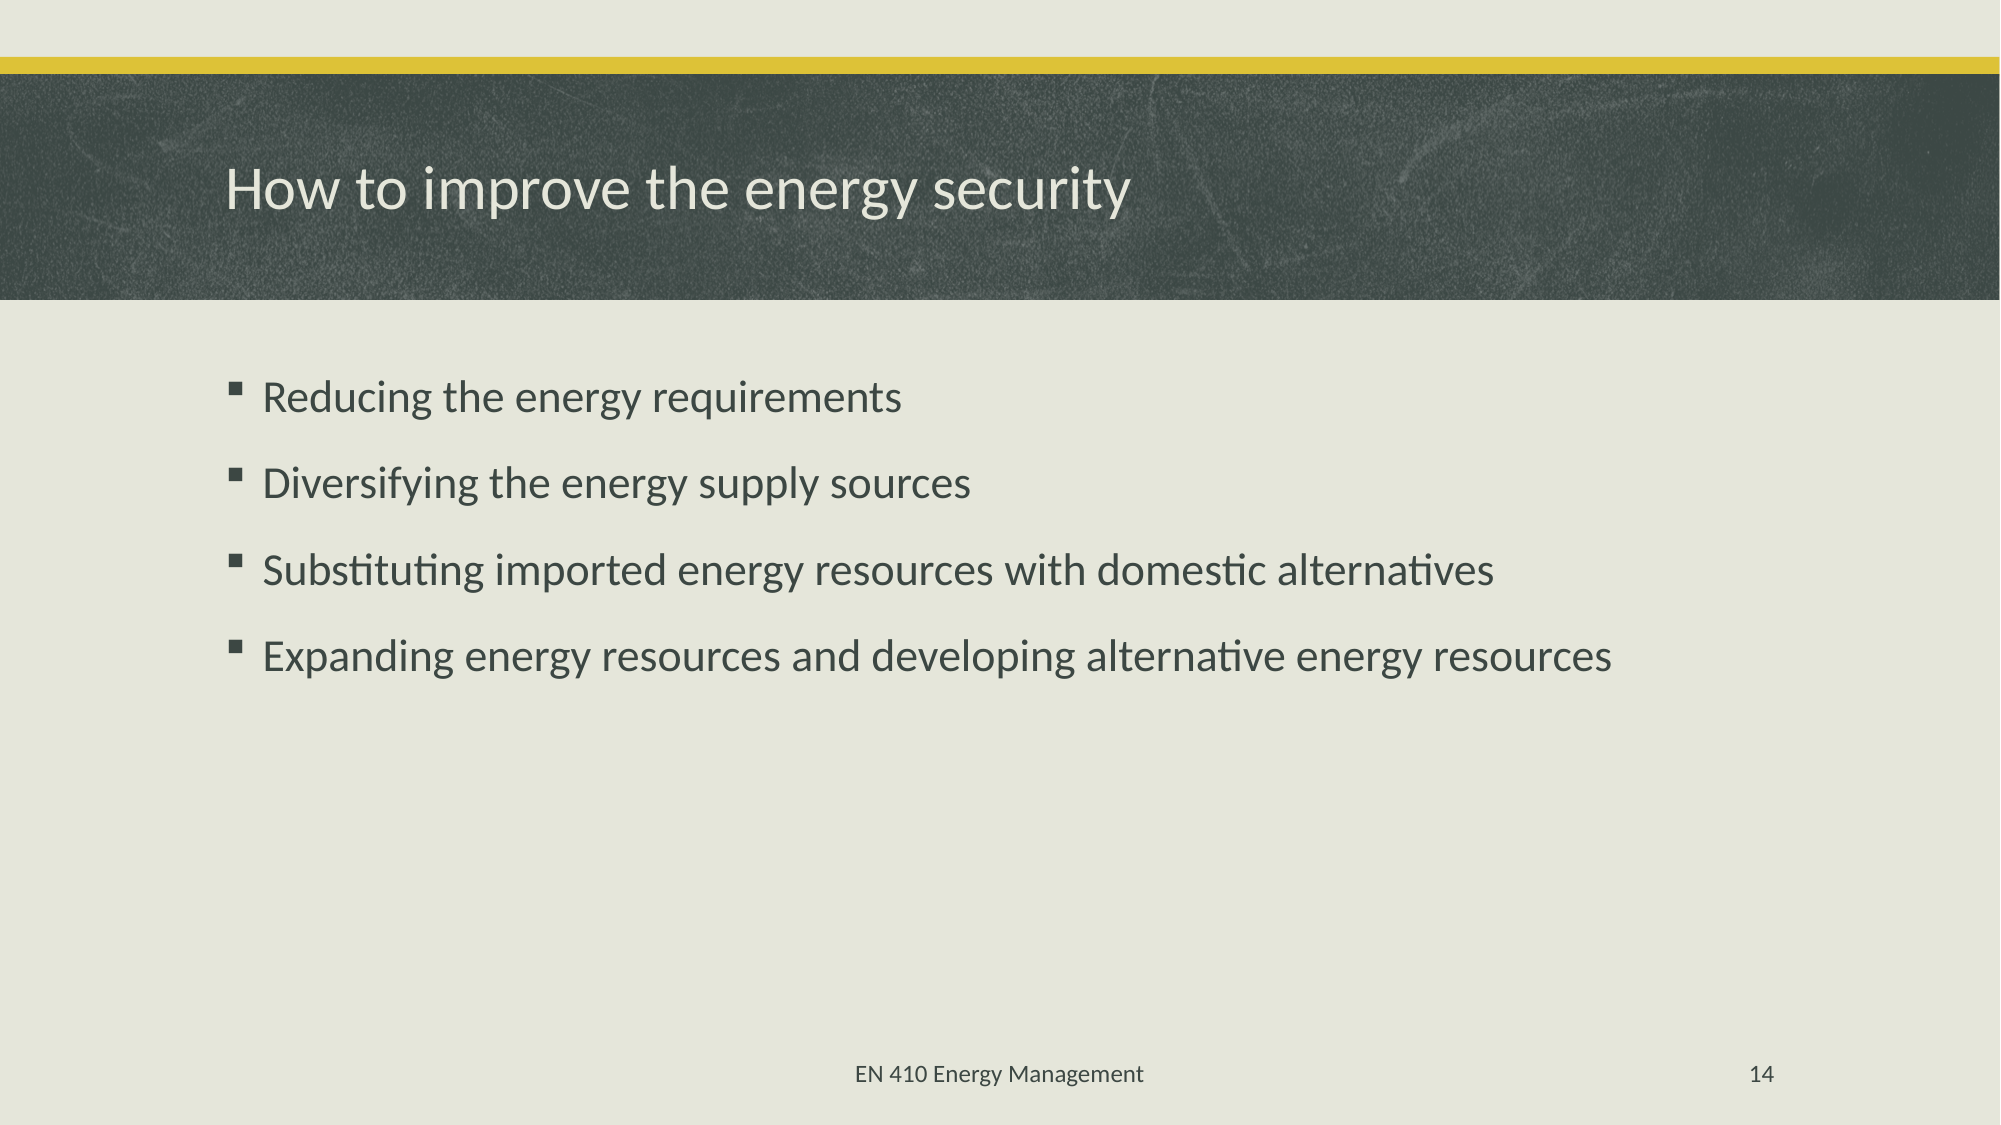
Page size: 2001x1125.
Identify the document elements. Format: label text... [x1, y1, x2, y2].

slide_number 14 [1466, 1042, 1790, 1103]
list Reducing the energy requirements Diversifying the energy supply sources Substituting imported energy resources with domestic alternatives Expanding energy resources and developing alternative energy resources [210, 359, 1790, 1014]
title How to improve the energy security [210, 76, 1790, 300]
footer EN 410 Energy Management [533, 1042, 1466, 1103]
picture [0, 74, 2000, 300]
